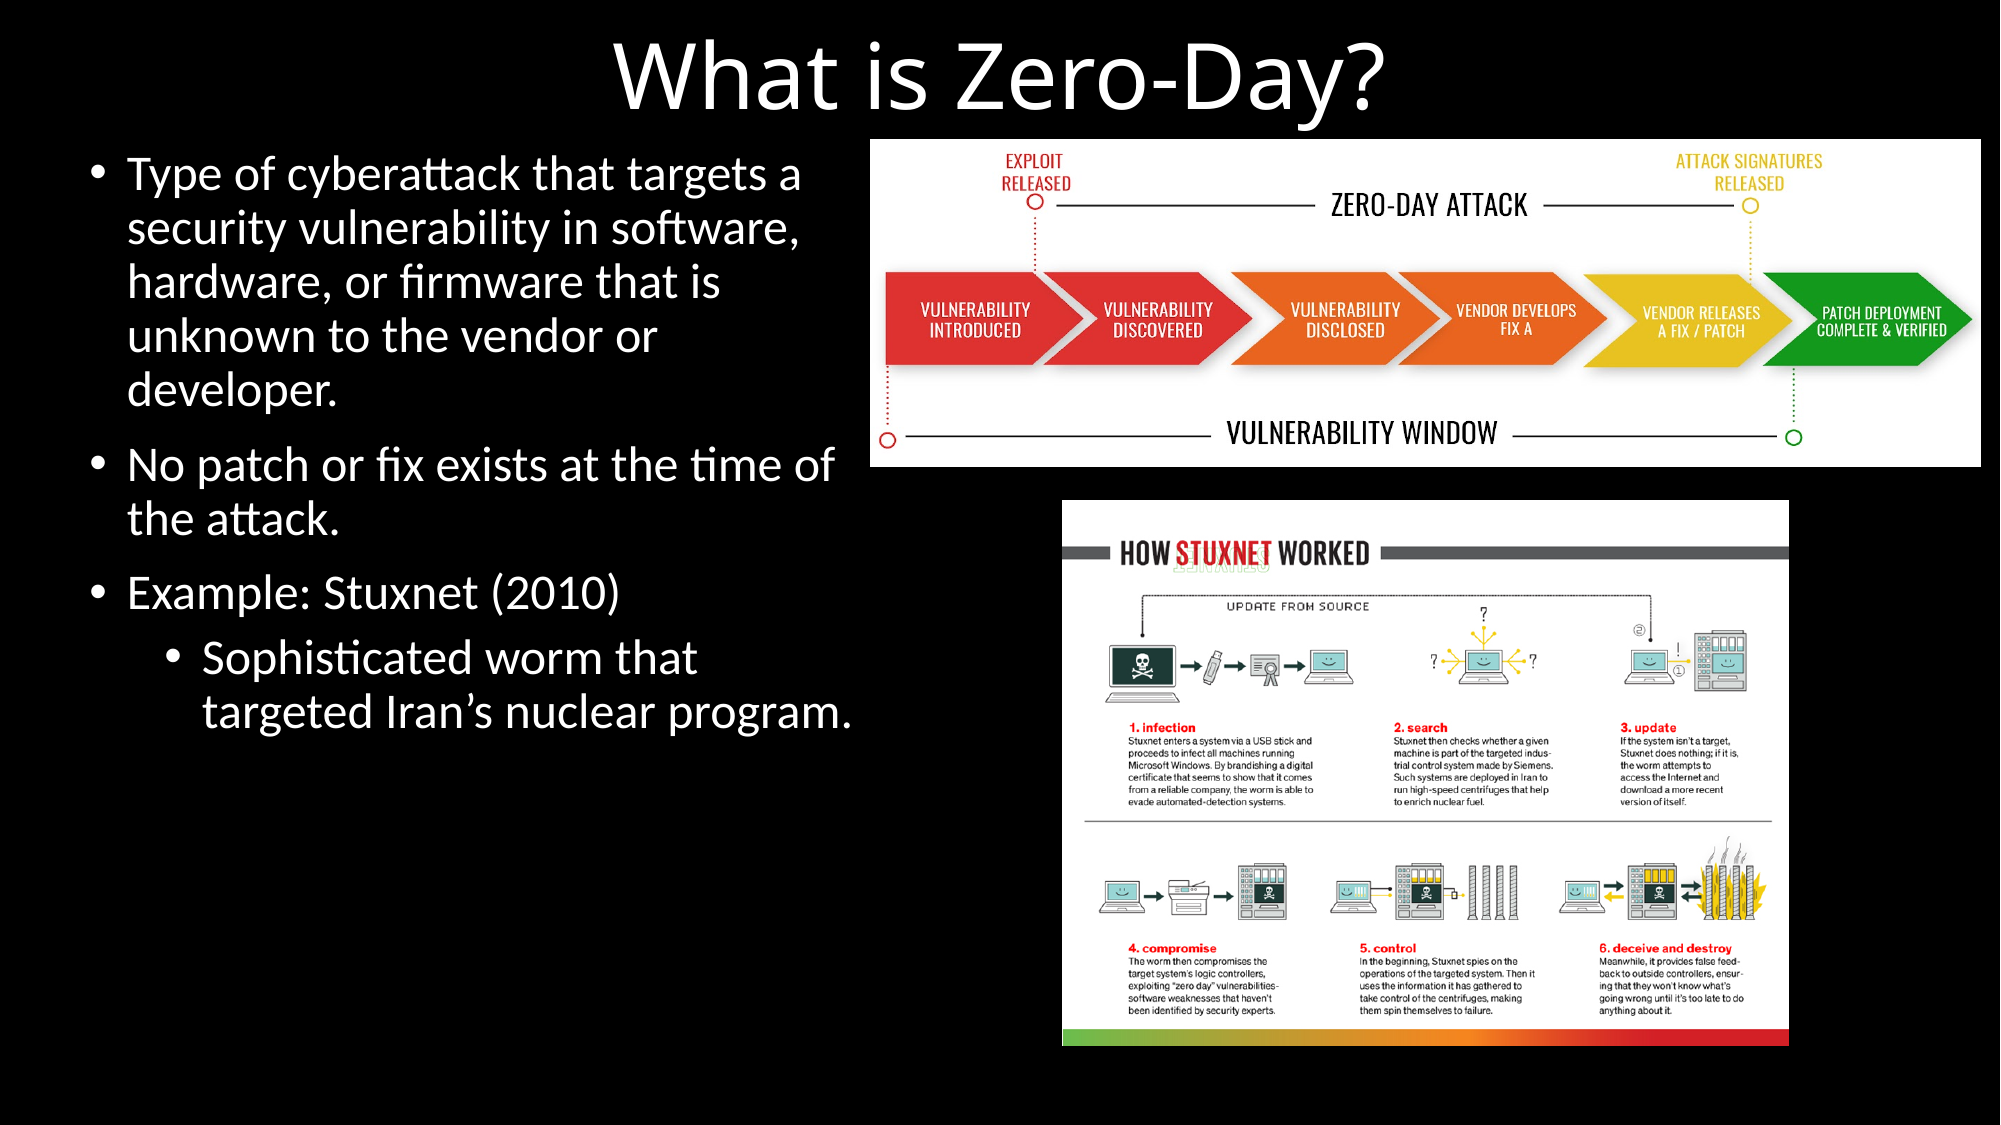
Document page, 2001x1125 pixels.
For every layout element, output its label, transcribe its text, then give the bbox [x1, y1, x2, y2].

picture [870, 139, 1981, 467]
picture [1062, 500, 1789, 1046]
list Type of cyberattack that targets a security vulnerability in software, hardware, or firmware that is unknown to the vendor or developer. No patch or fix exists at the time of the attack. Example: Stuxnet (2010) Sophisticated worm that targeted Iran’s nuclear program. [74, 139, 871, 1003]
title What is Zero-Day? [137, 19, 1863, 139]
